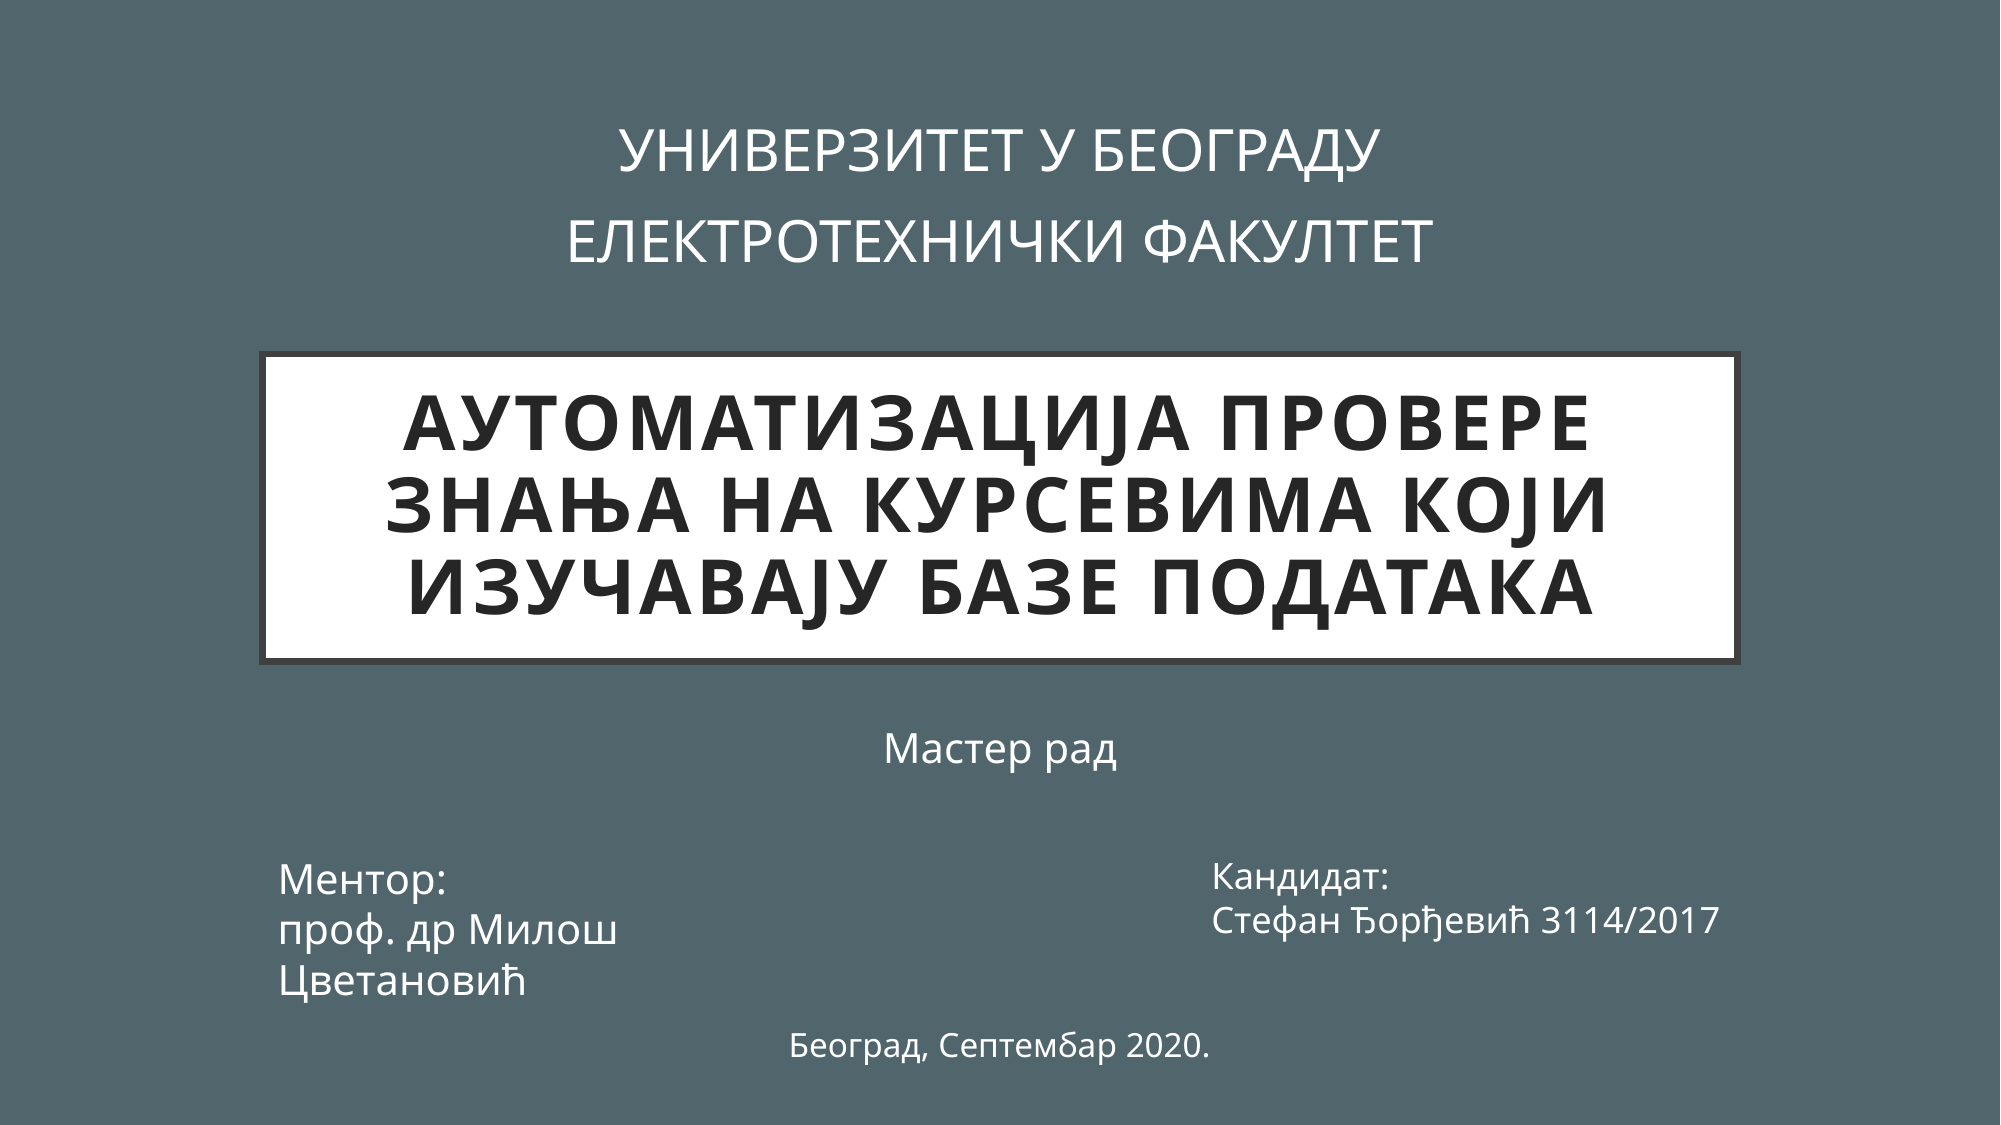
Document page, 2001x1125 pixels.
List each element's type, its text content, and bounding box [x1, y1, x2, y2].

text_box Универзитет у Београду Електротехнички факултет [442, 105, 1558, 310]
subtitle Мастер рад [442, 713, 1558, 781]
text_box Београд, Септембар 2020. [650, 1016, 1350, 1084]
text_box Кандидат: Стефан Ђорђевић 3114/2017 [1196, 845, 1738, 977]
text_box Ментор: проф. др Милош Цветановић [262, 845, 839, 977]
title Аутоматизација провере знања на курсевима који изучавају базе података [259, 351, 1741, 665]
